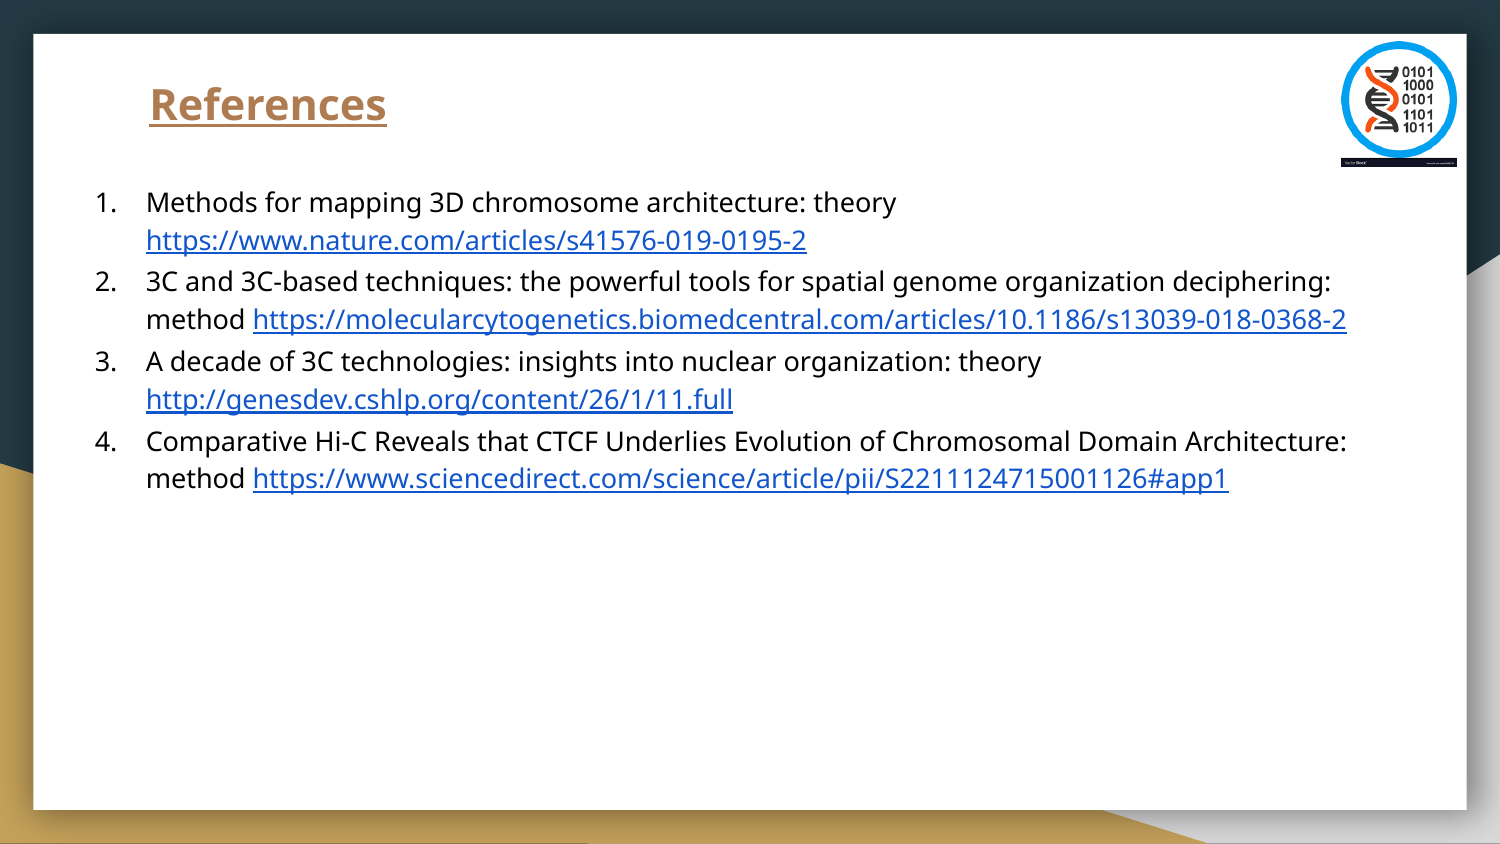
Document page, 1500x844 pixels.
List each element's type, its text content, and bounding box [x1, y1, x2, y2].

picture [1409, 41, 1457, 87]
picture [1340, 41, 1390, 96]
picture [1340, 103, 1457, 167]
picture [1349, 50, 1449, 150]
title References [134, 59, 1335, 149]
text_box Methods for mapping 3D chromosome architecture: theory https://www.nature.com/articles/s41576-019-0195-2 3C and 3C-based techniques: the powerful tools for spatial genome organization deciphering: method https://molecularcytogenetics.biomedcentral.com/articles/10.1186/s13039-018-0368-2 A decade of 3C technologies: insights into nuclear organization: theory http://genesdev.cshlp.org/content/26/1/11.full Comparative Hi-C Reveals that CTCF Underlies Evolution of Chromosomal Domain Architecture: method https://www.sciencedirect.com/science/article/pii/S2211124715001126#app1 [55, 165, 1403, 514]
